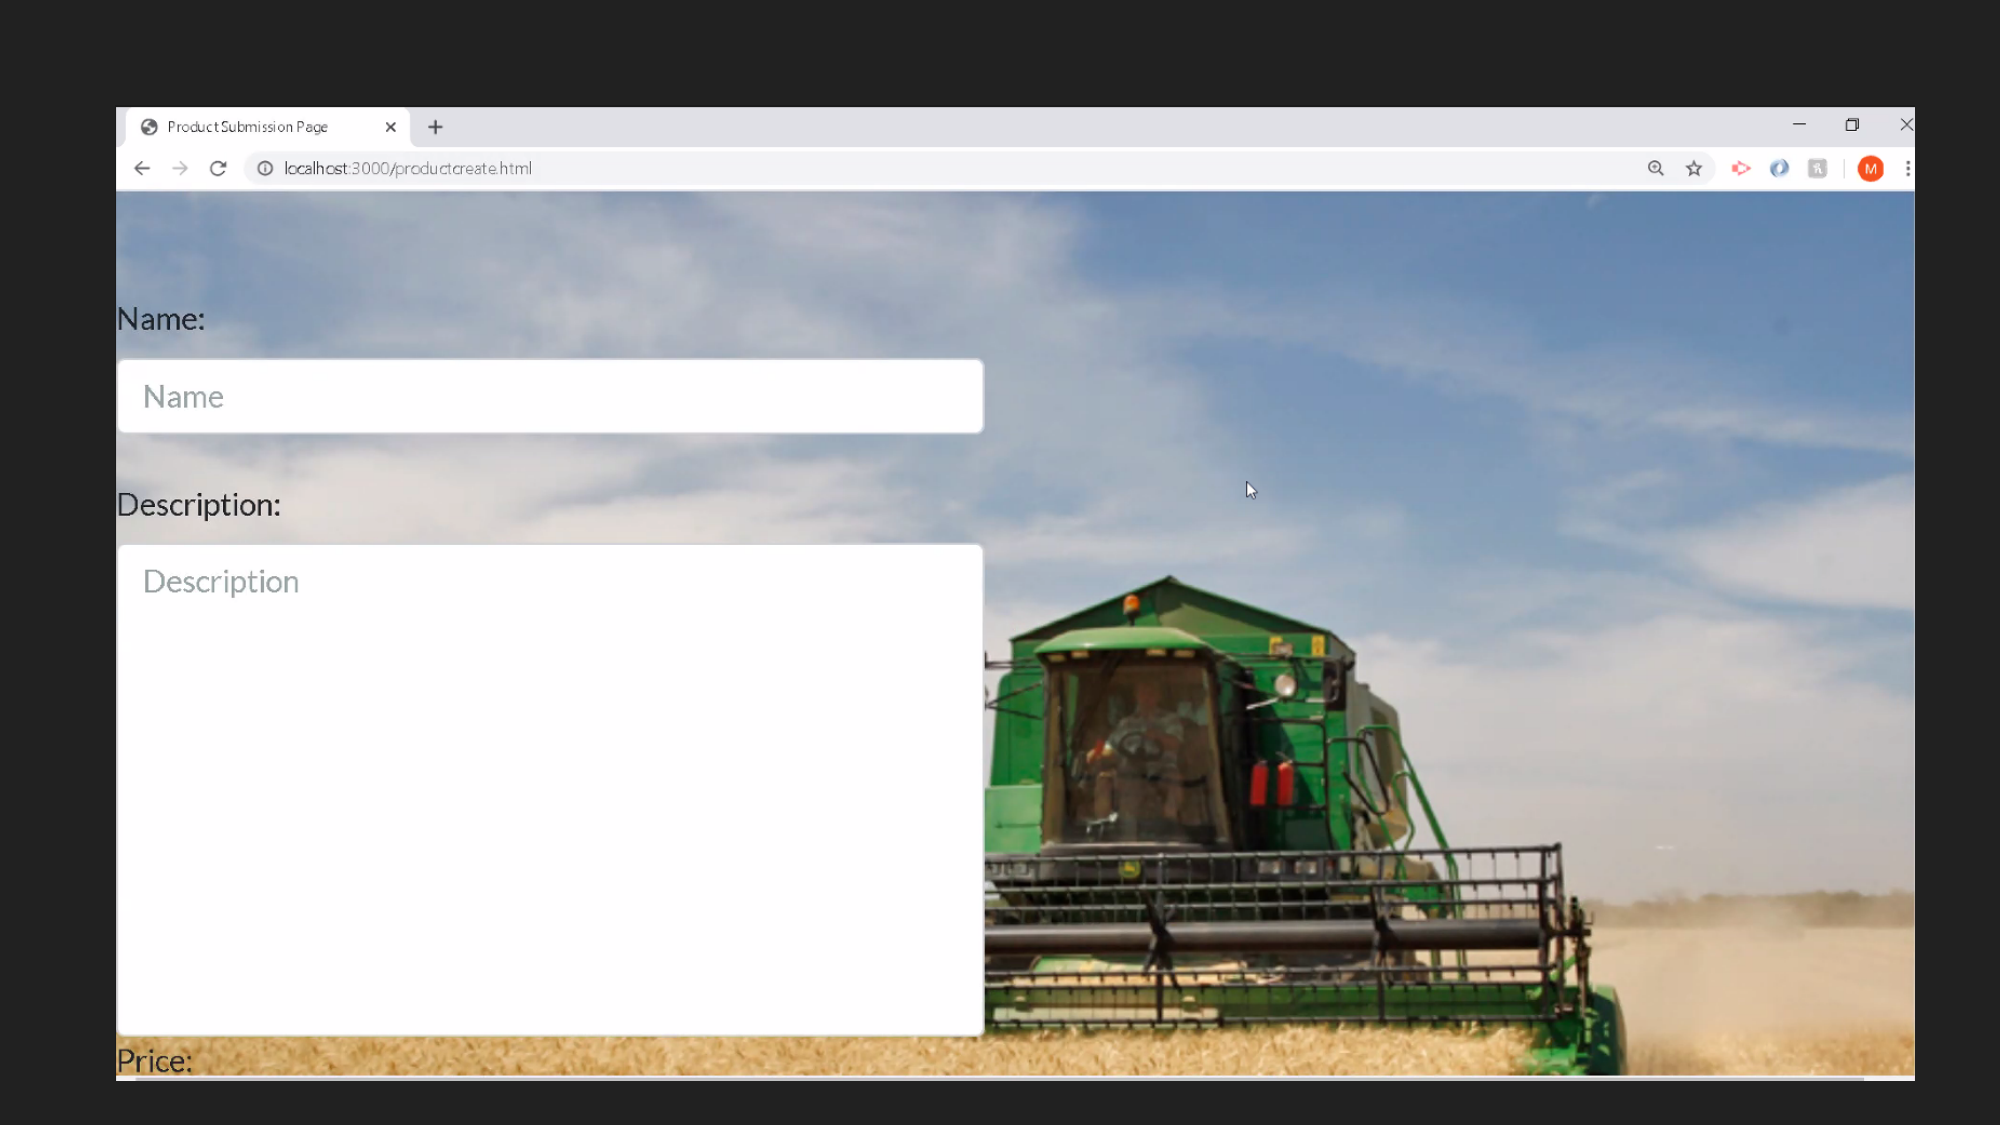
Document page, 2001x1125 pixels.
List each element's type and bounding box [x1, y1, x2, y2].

picture [115, 105, 1915, 1082]
